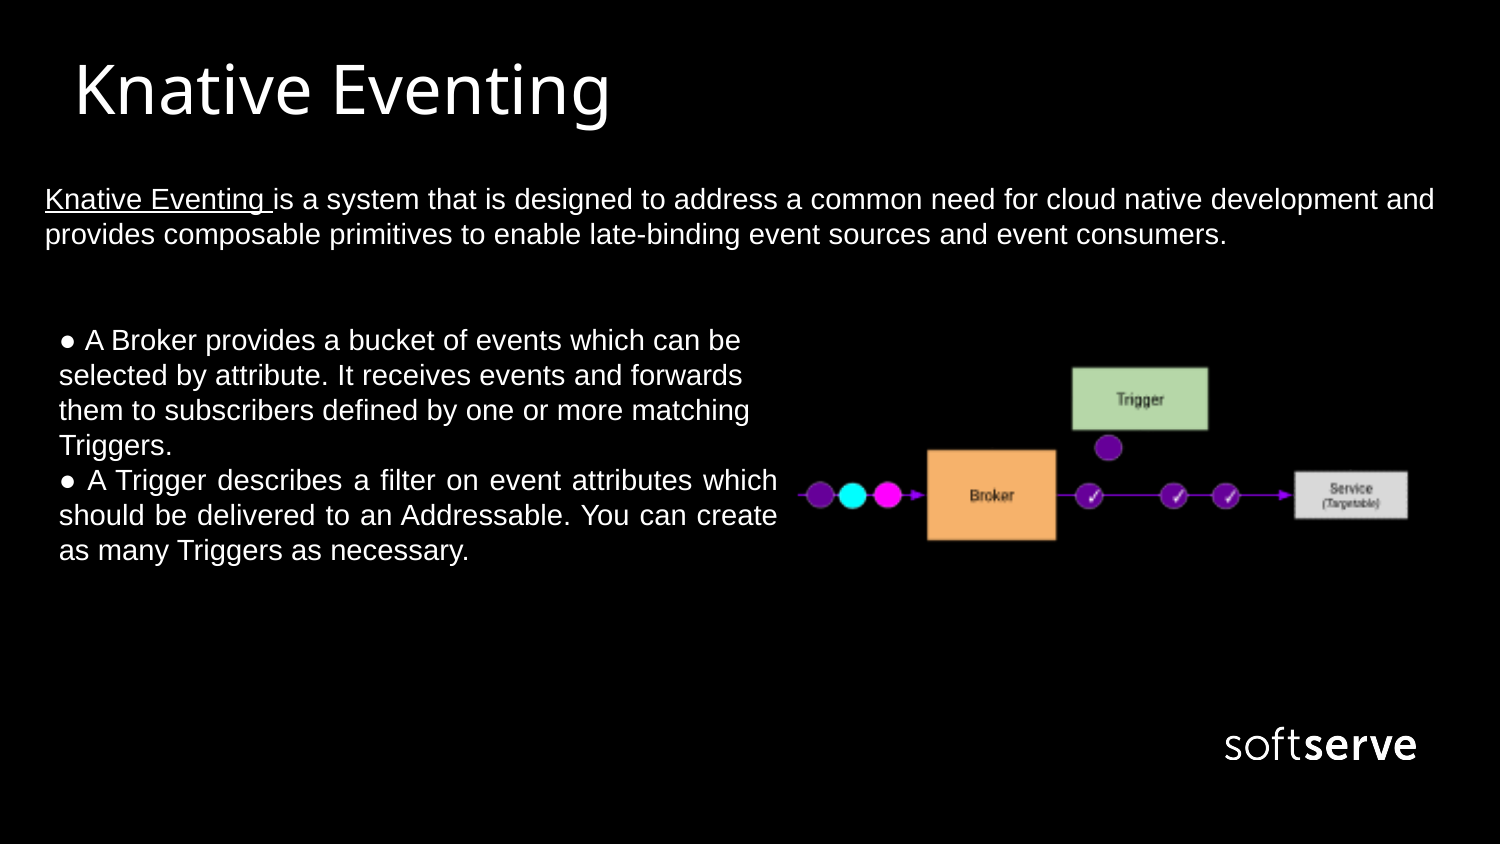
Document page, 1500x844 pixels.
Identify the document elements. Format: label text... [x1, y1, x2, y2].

picture [793, 353, 1419, 562]
text_box Knative Eventing [73, 39, 1405, 125]
text_box Knative Eventing is a system that is designed to address a common need for cloud native development and provides composable primitives to enable late-binding event sources and event consumers. [33, 174, 1466, 741]
picture [1225, 741, 1416, 760]
text_box ● A Broker provides a bucket of events which can be selected by attribute. It receives events and forwards them to subscribers defined by one or more matching Triggers. ● A Trigger describes a filter on event attributes which should be delivered to an Addressable. You can create as many Triggers as necessary. [43, 314, 794, 609]
